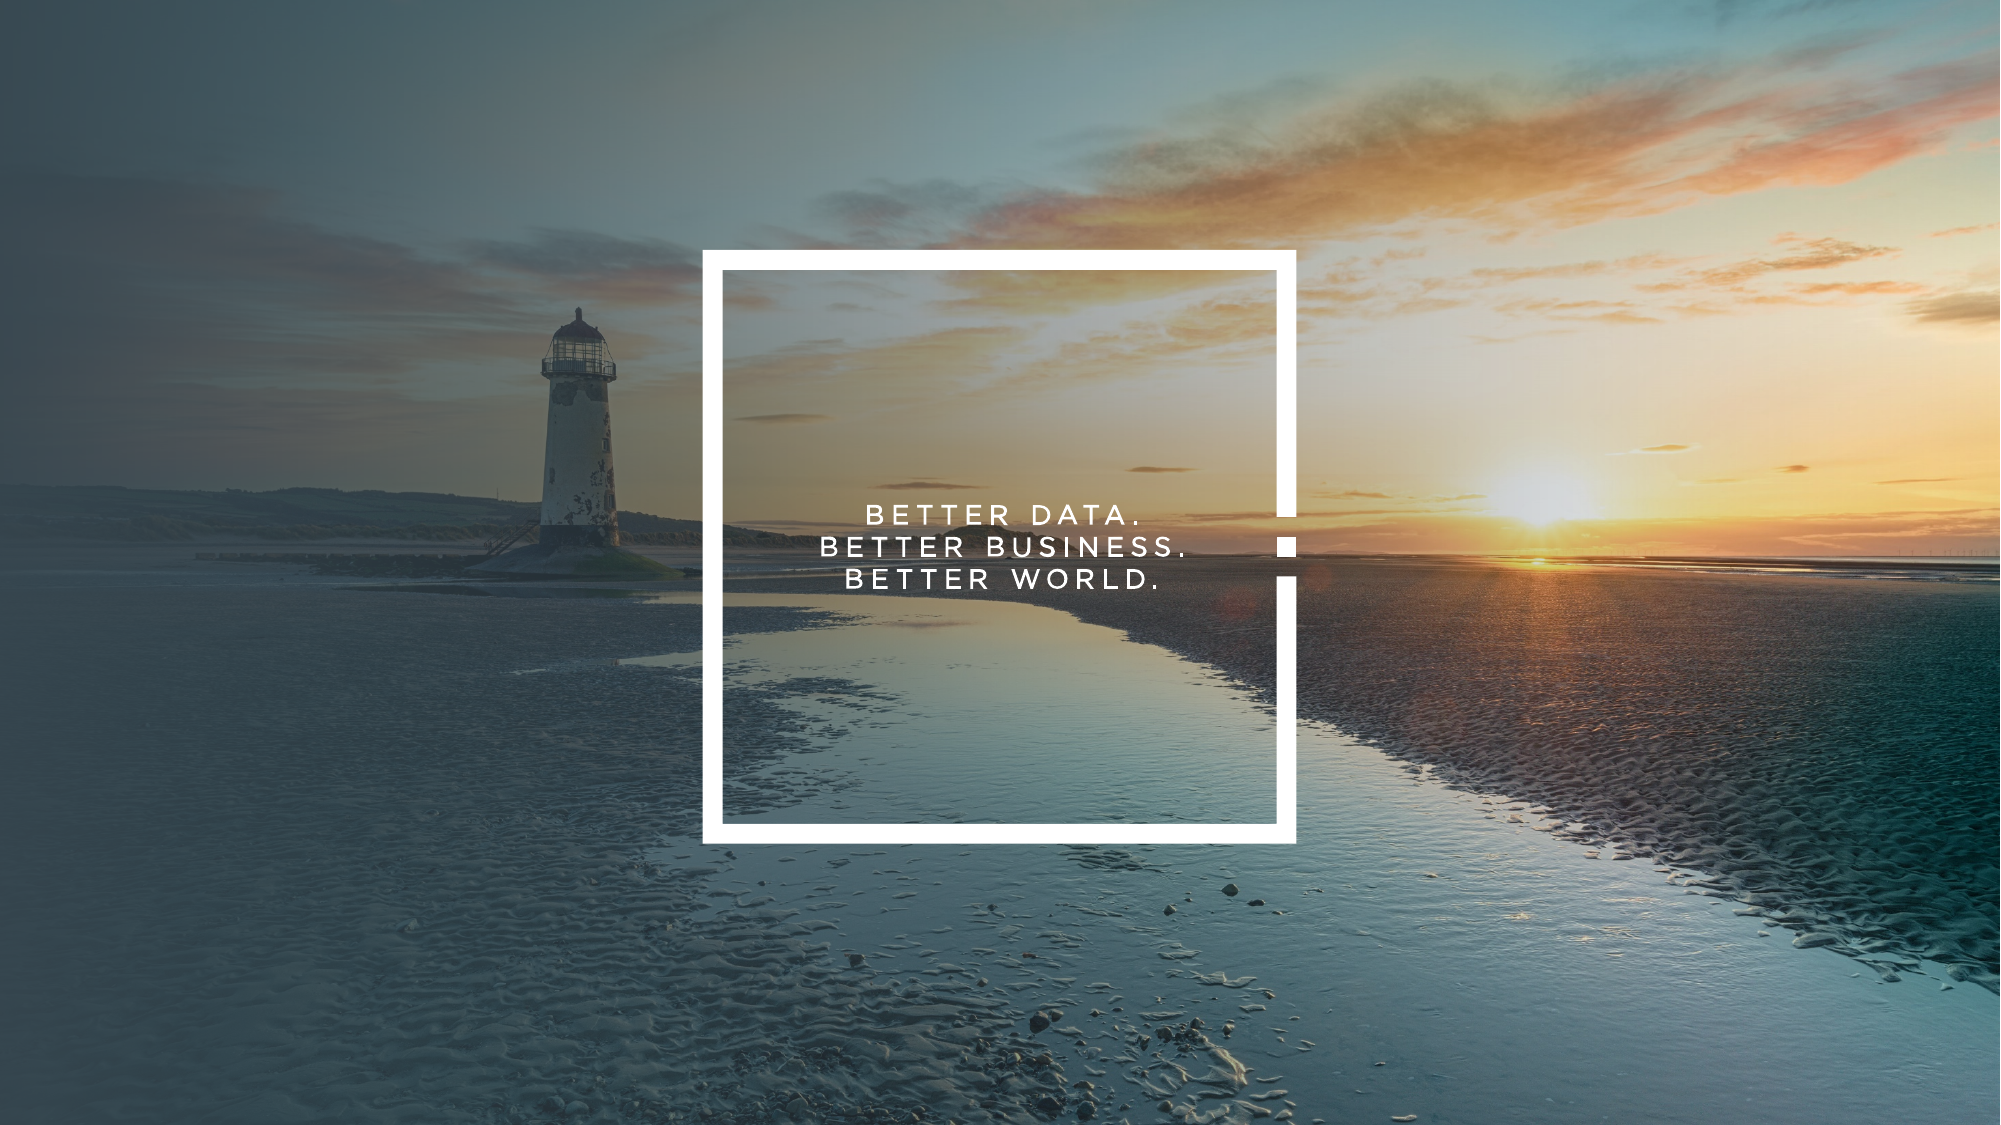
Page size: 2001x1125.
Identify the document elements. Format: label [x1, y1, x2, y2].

picture [1360, 0, 2000, 1125]
